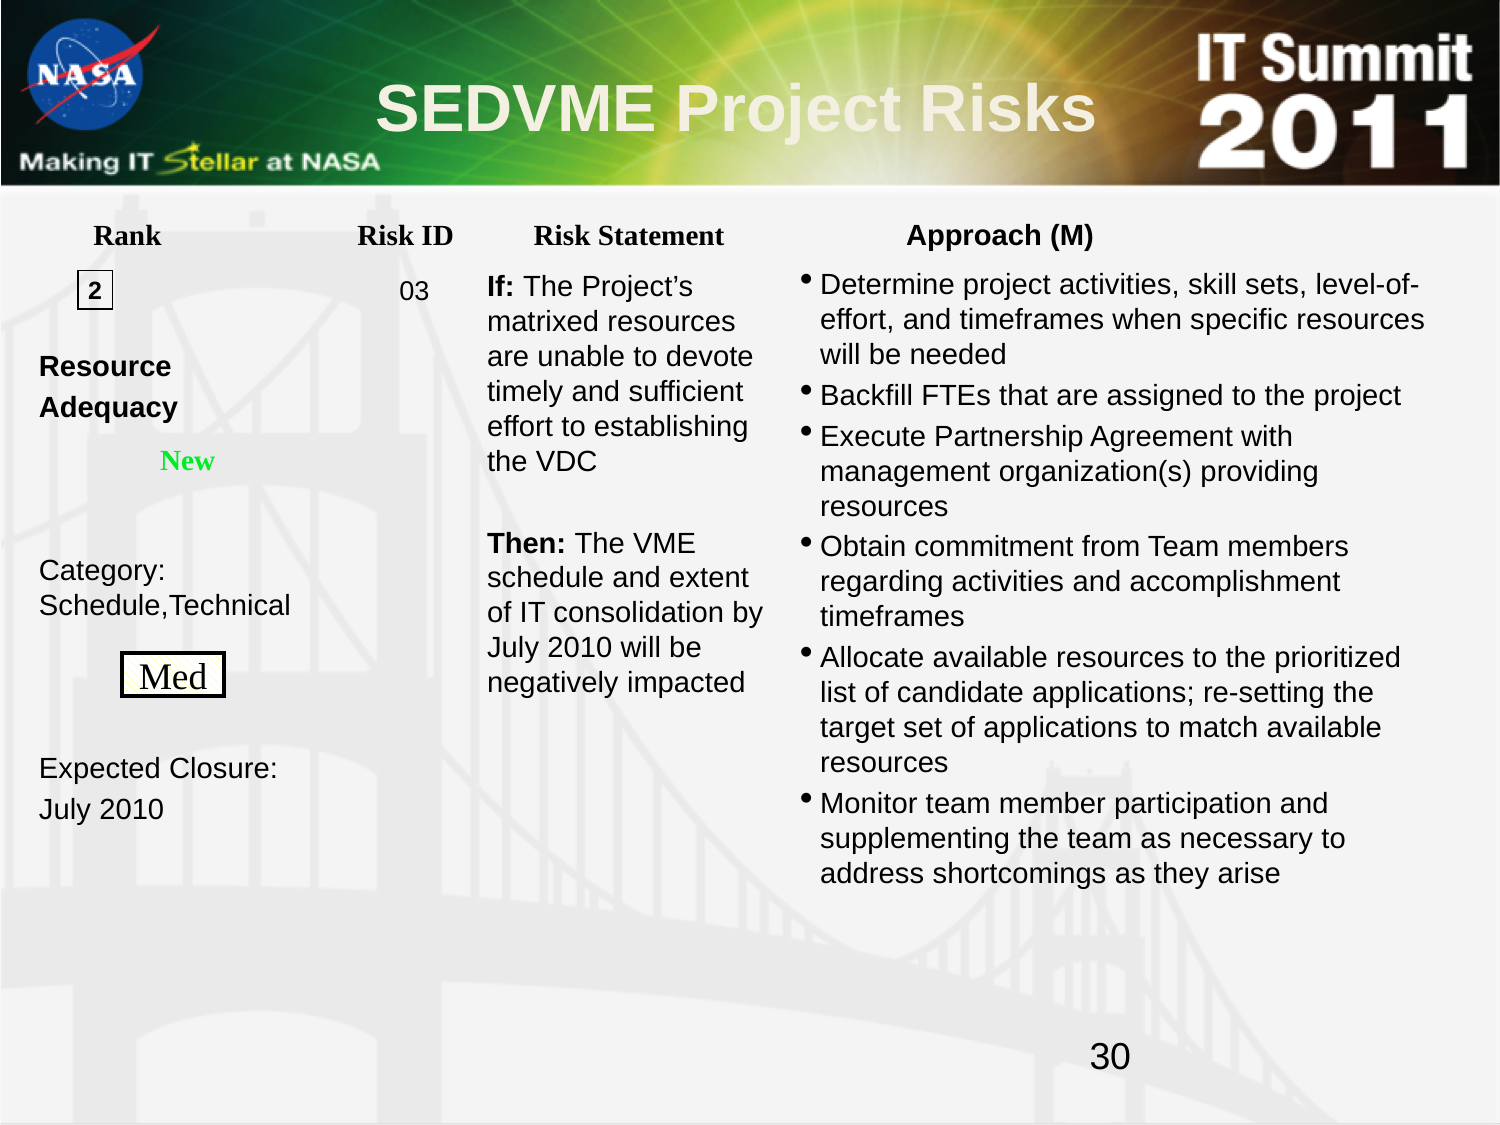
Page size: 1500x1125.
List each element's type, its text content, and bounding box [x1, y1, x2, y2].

text_box <number> [1074, 1024, 1425, 1103]
picture [0, 0, 1500, 189]
text_box Resource Adequacy Category: Schedule,Technical Expected Closure: July 2010 [24, 258, 340, 654]
text_box 03 [352, 264, 453, 658]
text_box Determine project activities, skill sets, level-of-effort, and timeframes when specific resources will be needed Backfill FTEs that are assigned to the project Execute Partnership Agreement with management organization(s) providing resources Obtain commitment from Team members regarding activities and accomplishment timeframes Allocate available resources to the prioritized list of candidate applications; re-setting the target set of applications to match available resources Monitor team member participation and supplementing the team as necessary to address shortcomings as they arise [786, 258, 1446, 660]
text_box Rank Risk ID Risk Statement Approach (M) [78, 209, 1417, 309]
title SEDVME Project Risks [352, 51, 1122, 159]
text_box If: The Project’s matrixed resources are unable to devote timely and sufficient effort to establishing the VDC Then: The VME schedule and extent of IT consolidation by July 2010 will be negatively impacted [472, 260, 786, 660]
text_box 2 [77, 270, 113, 310]
text_box Med [122, 653, 225, 696]
text_box New [145, 433, 230, 484]
